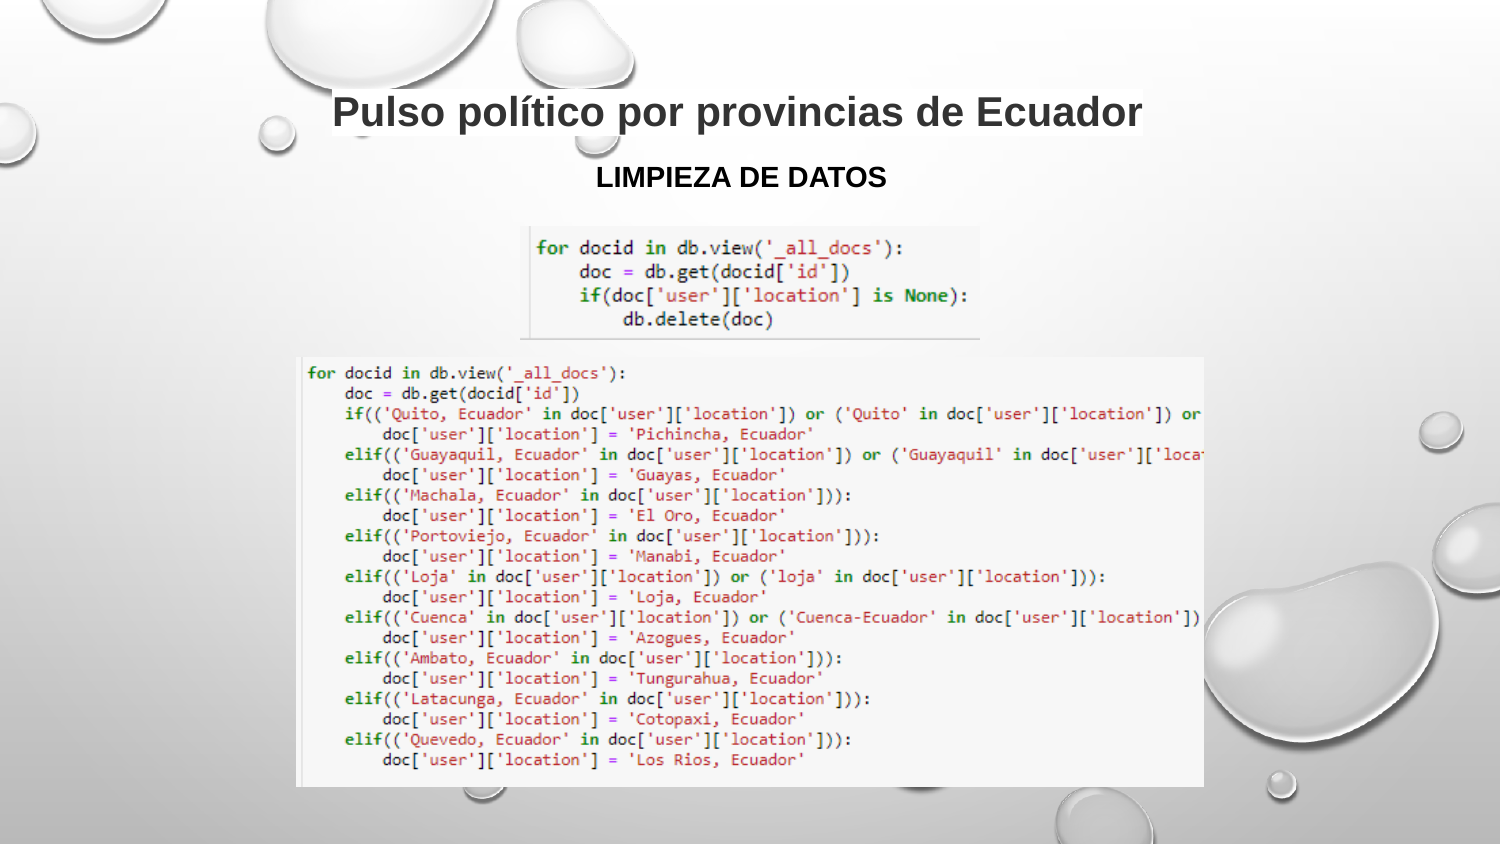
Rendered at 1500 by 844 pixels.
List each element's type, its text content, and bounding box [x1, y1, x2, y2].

picture [0, 0, 1500, 844]
text_box Pulso político por provincias de Ecuador [317, 62, 1183, 151]
text_box LIMPIEZA DE DATOS [580, 151, 920, 209]
